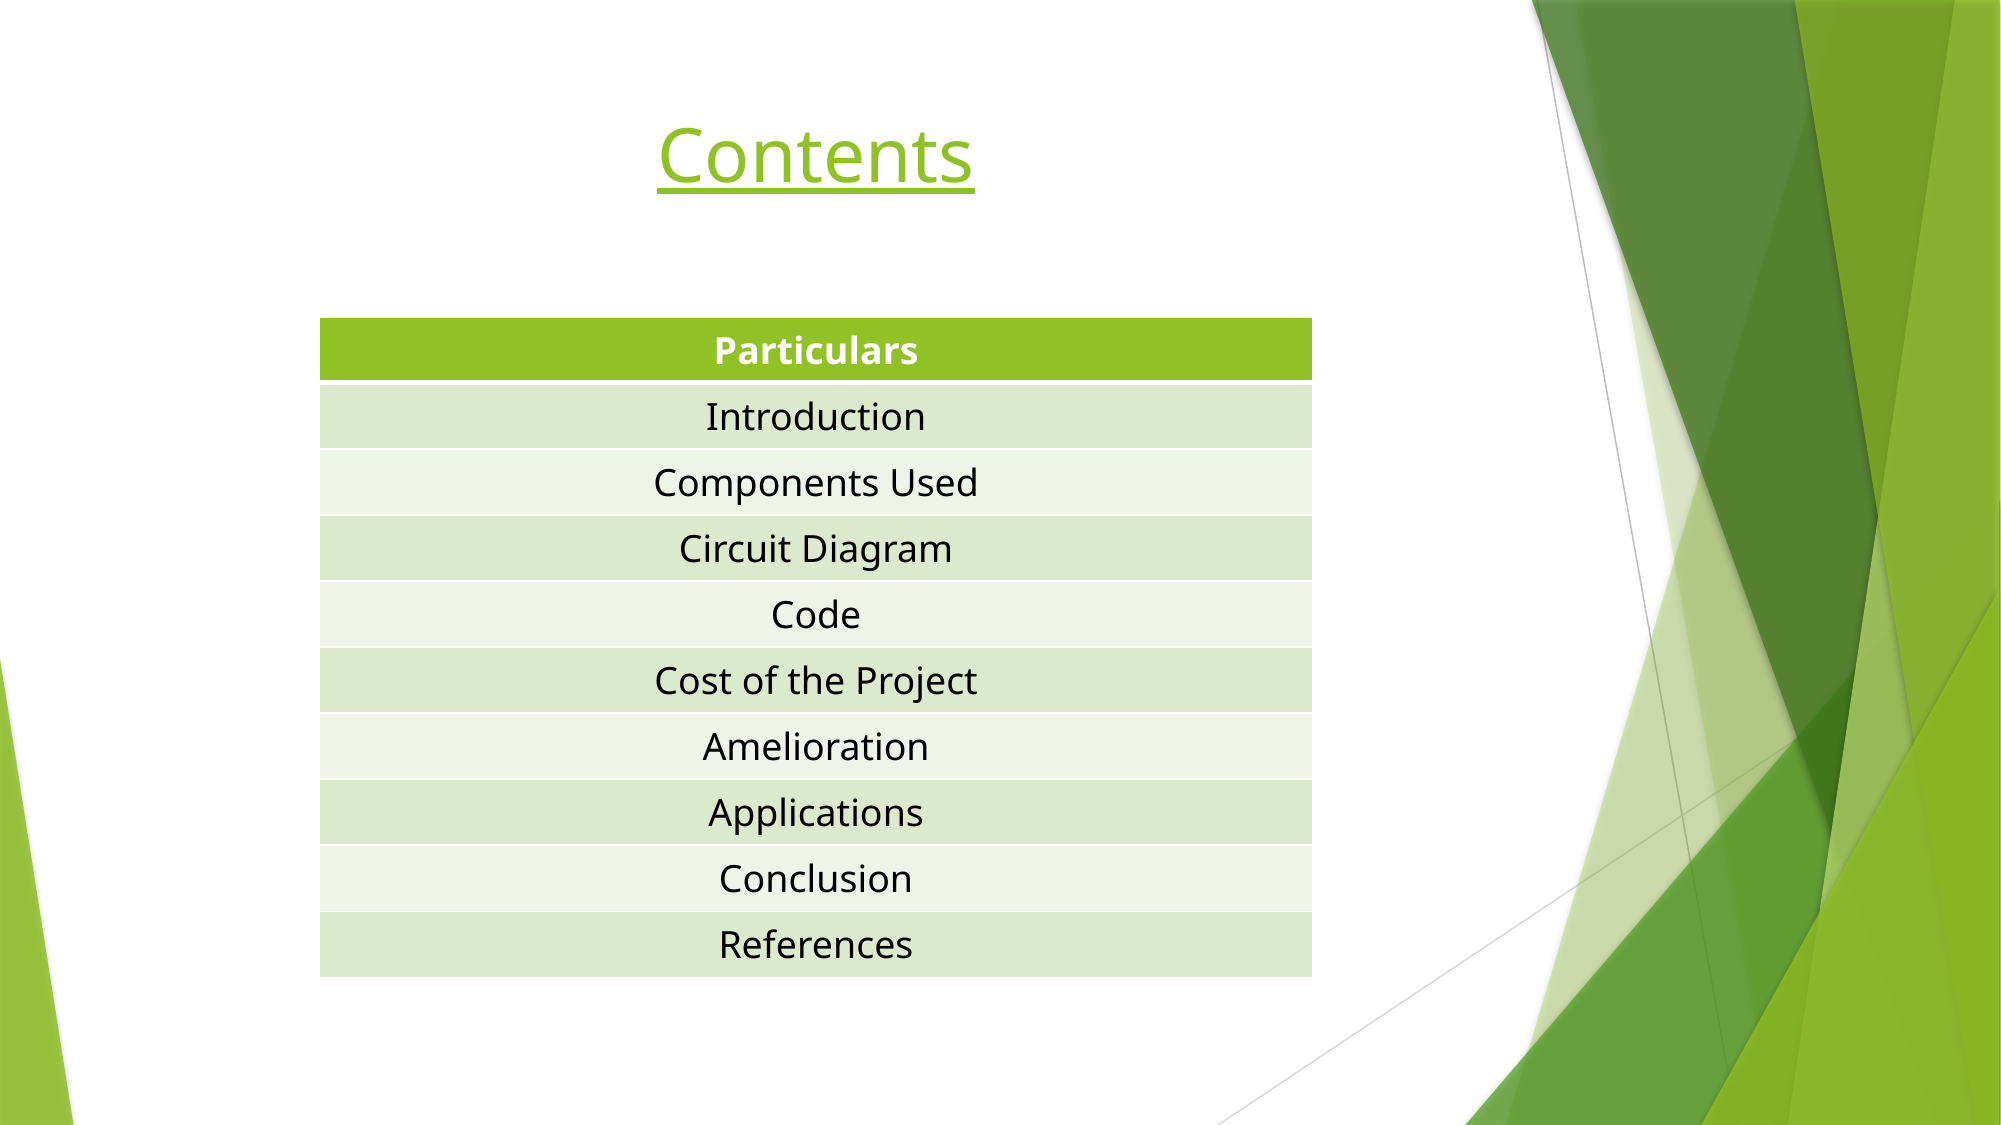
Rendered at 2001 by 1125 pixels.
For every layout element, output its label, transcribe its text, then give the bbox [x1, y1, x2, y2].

table_cell Cost of the Project [320, 648, 1312, 712]
table_cell Applications [320, 780, 1312, 844]
table_cell Components Used [320, 450, 1312, 514]
table_cell References [320, 912, 1312, 977]
table_header Particulars [320, 318, 1312, 380]
title Contents [111, 99, 1522, 317]
table_cell Introduction [320, 385, 1312, 448]
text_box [898, 531, 1102, 594]
table_cell Conclusion [320, 846, 1312, 911]
table_cell Code [320, 582, 1312, 646]
table_cell Circuit Diagram [320, 516, 1312, 580]
table_cell Amelioration [320, 714, 1312, 778]
